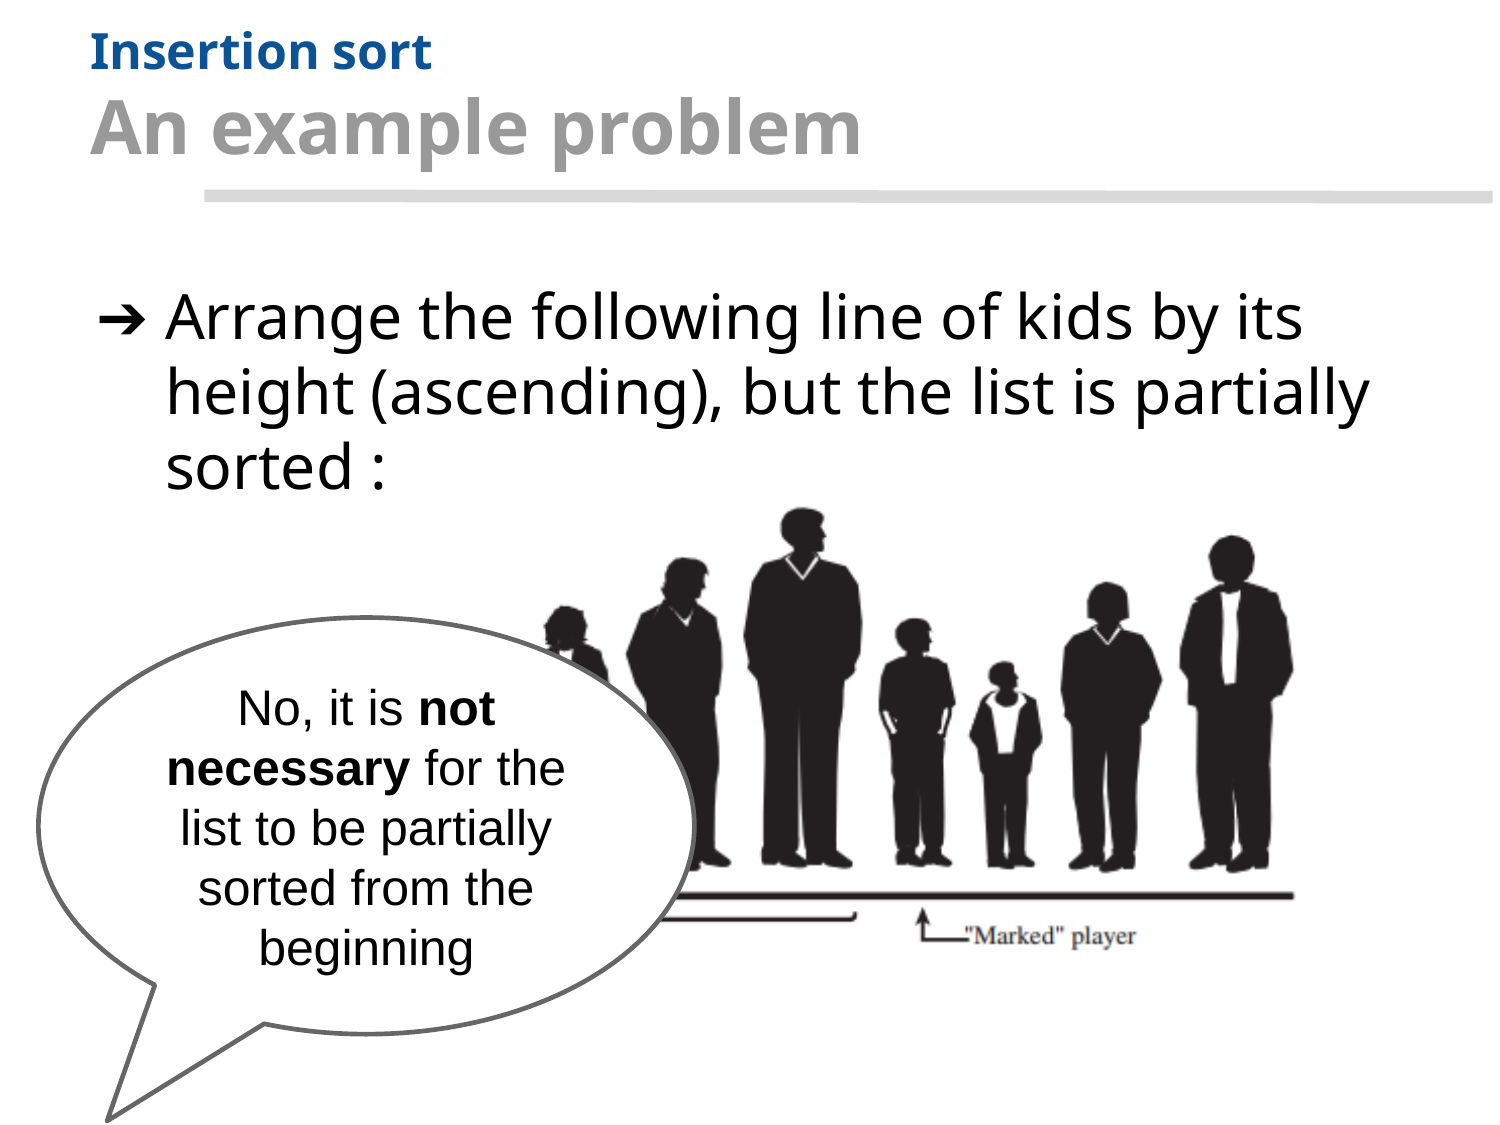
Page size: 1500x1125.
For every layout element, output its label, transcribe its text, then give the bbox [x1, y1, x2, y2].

list Arrange the following line of kids by its height (ascending), but the list is partially sorted : [75, 262, 1425, 667]
text_box No, it is not necessary for the list to be partially sorted from the beginning [107, 990, 539, 1122]
text_box No, it is not necessary for the list to be partially sorted from the beginning [38, 667, 153, 985]
picture [158, 445, 1342, 995]
title Insertion sort An example problem [75, 45, 1425, 185]
